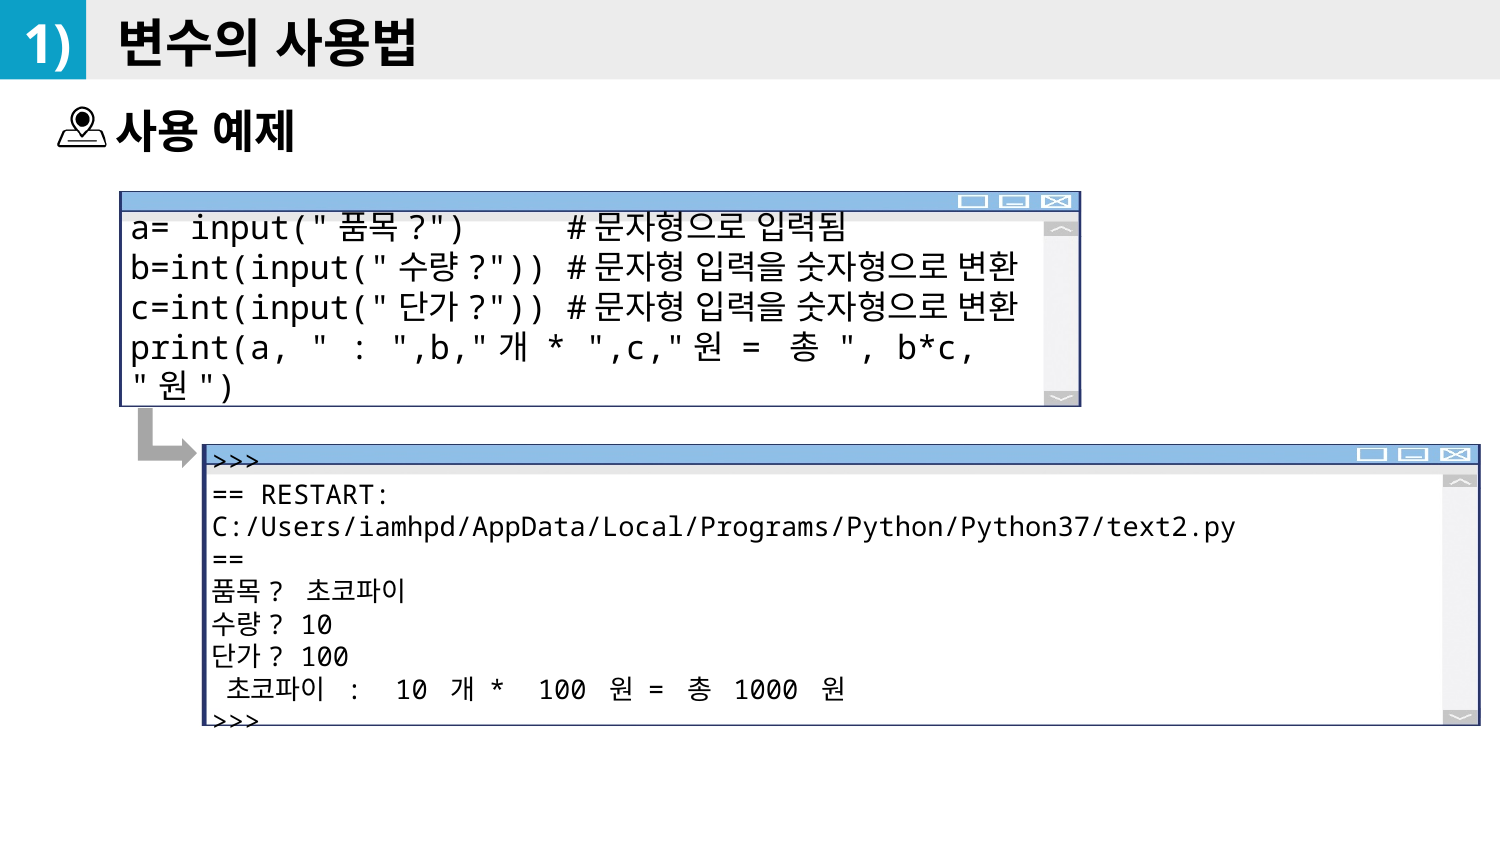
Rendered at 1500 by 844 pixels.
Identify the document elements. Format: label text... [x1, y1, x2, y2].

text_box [196, 442, 1481, 486]
text_box 변수의 사용법 [98, 0, 1436, 85]
text_box [135, 415, 192, 470]
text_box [196, 486, 1481, 707]
text_box 1) [0, 0, 98, 86]
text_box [47, 91, 1081, 169]
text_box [196, 707, 1481, 727]
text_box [114, 189, 1082, 408]
